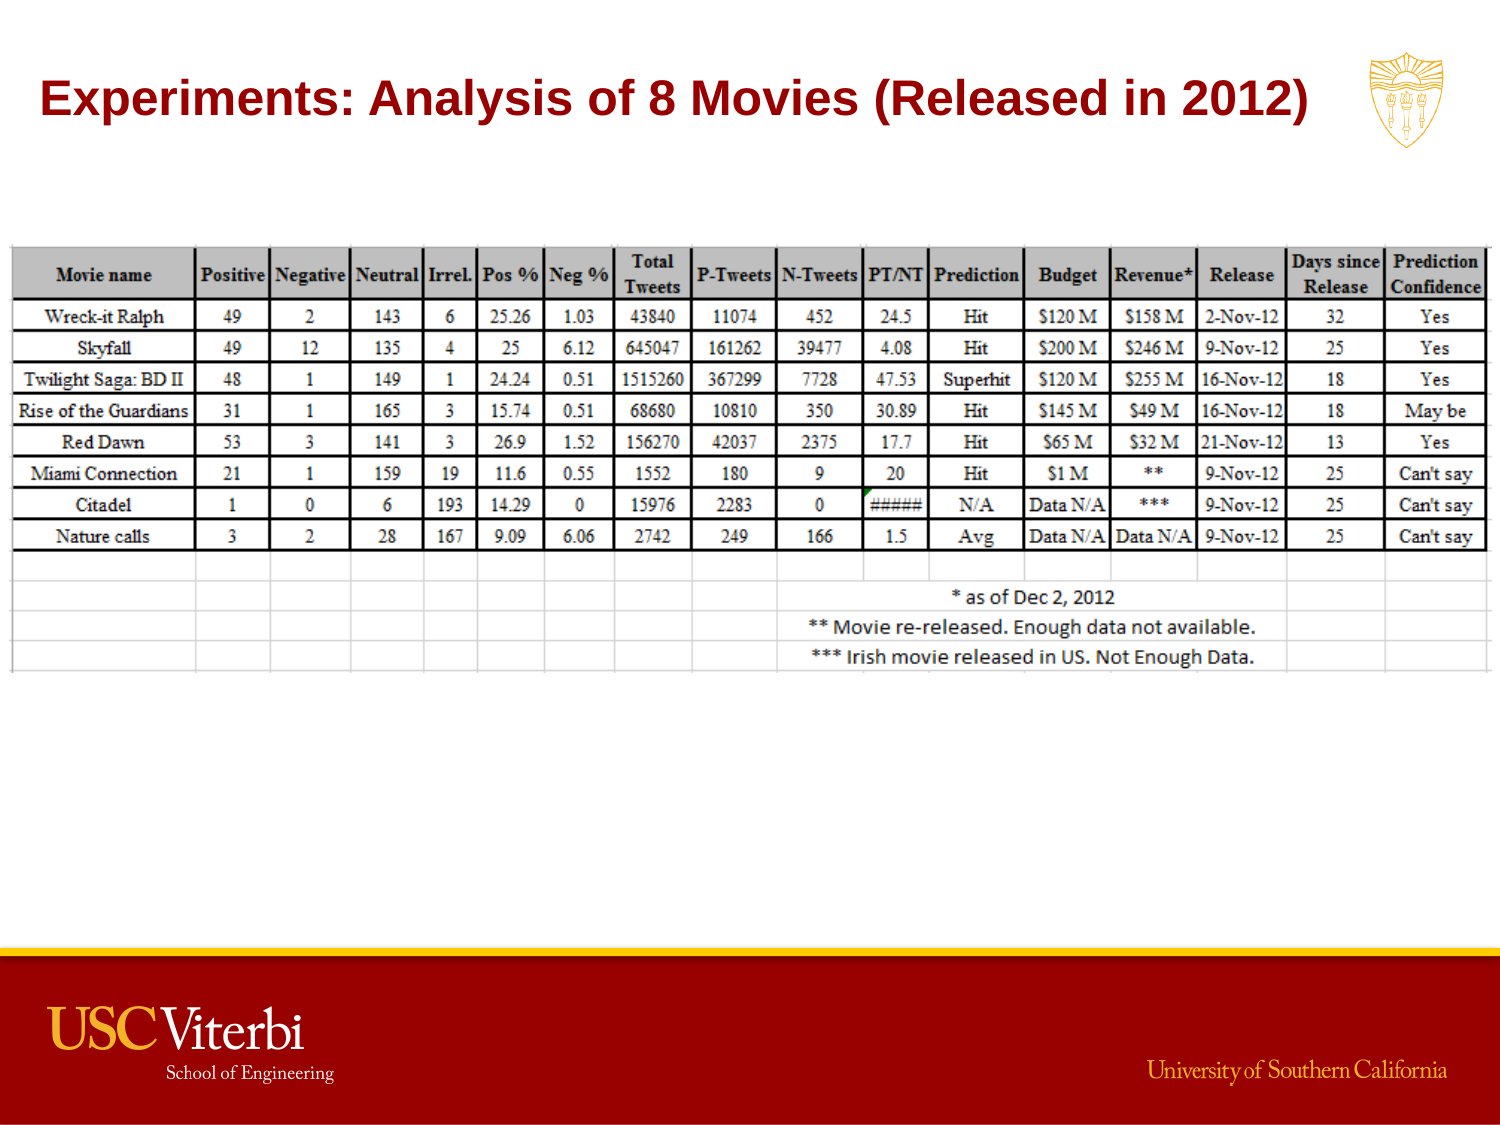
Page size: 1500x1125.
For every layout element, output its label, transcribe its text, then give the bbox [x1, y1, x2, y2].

picture [1345, 39, 1468, 162]
picture [47, 1006, 334, 1084]
text_box Experiments: Analysis of 8 Movies (Released in 2012) [24, 57, 1456, 133]
picture [9, 244, 1493, 673]
picture [1147, 1059, 1447, 1086]
